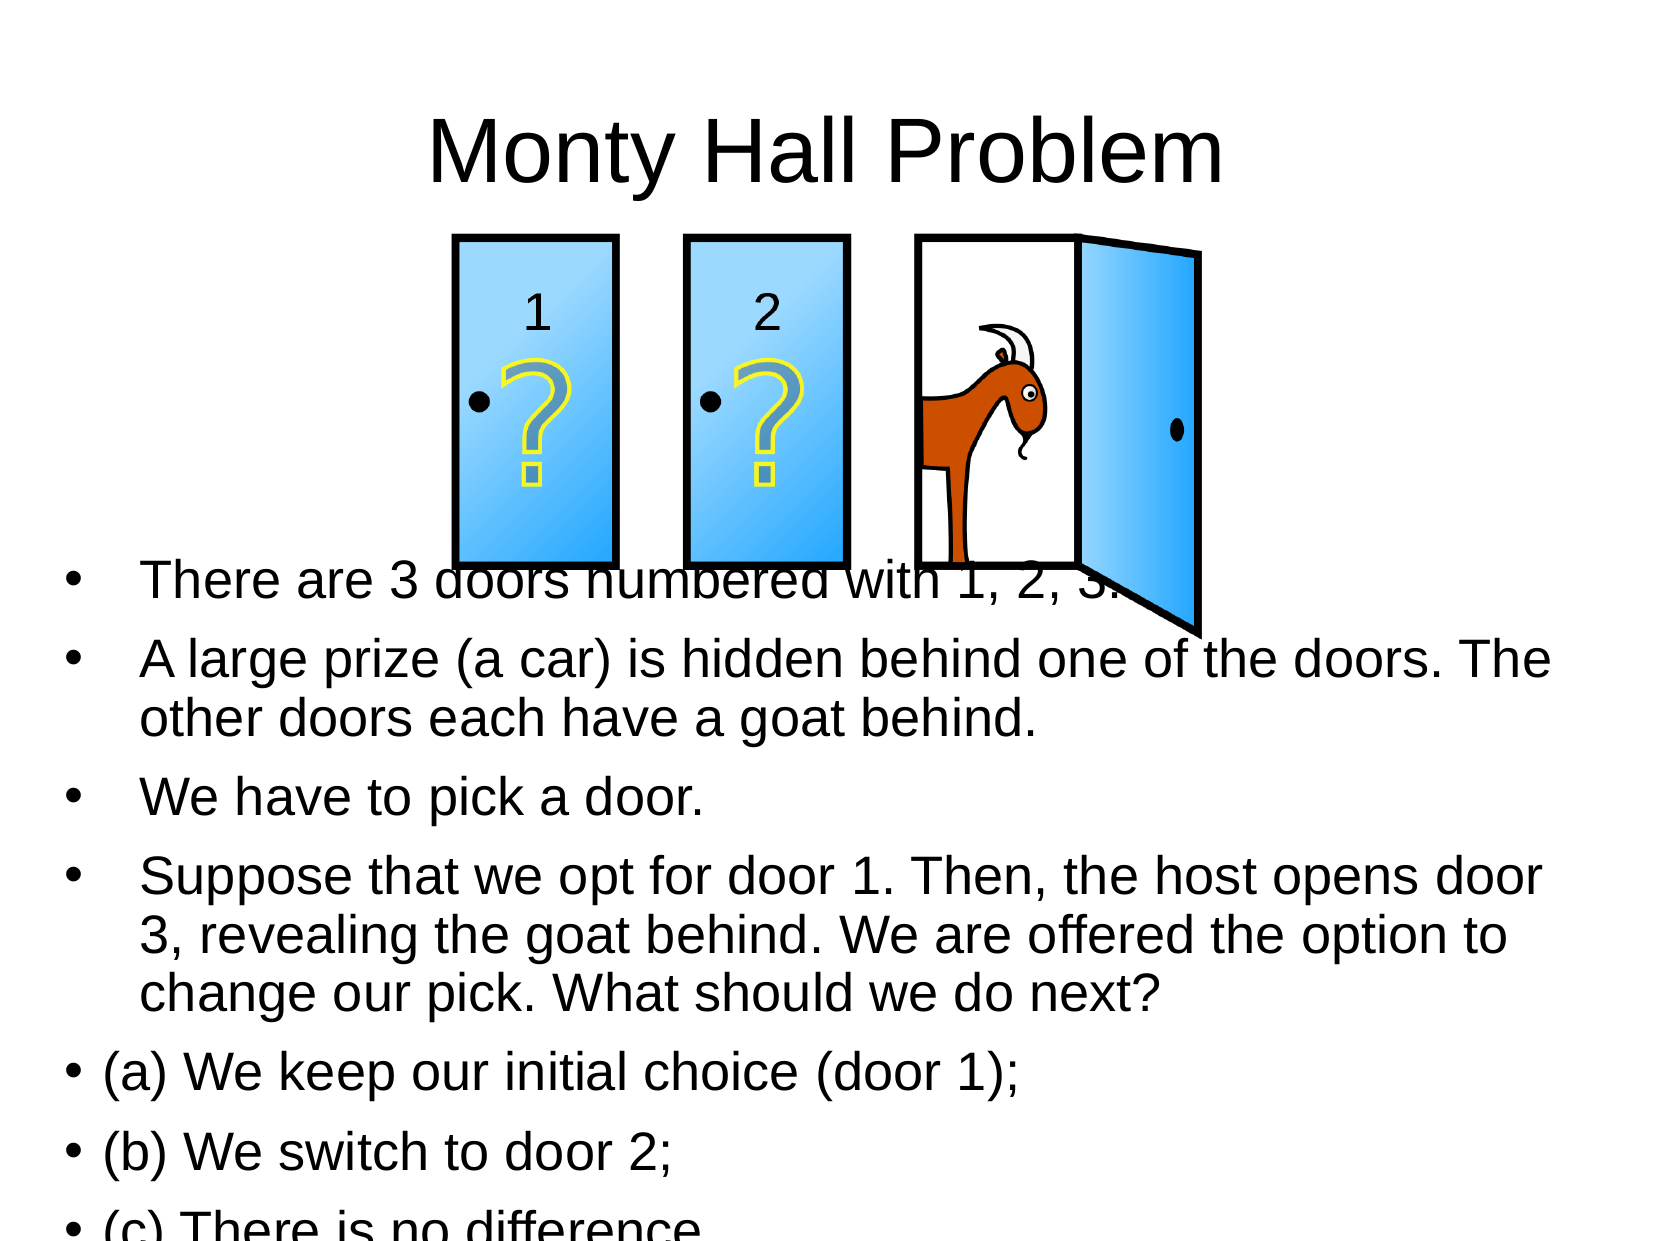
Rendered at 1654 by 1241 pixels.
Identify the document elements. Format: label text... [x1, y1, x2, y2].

title Monty Hall Problem [82, 49, 1571, 257]
picture [448, 225, 1205, 646]
subtitle There are 3 doors numbered with 1, 2, 3. A large prize (a car) is hidden behind one of the doors. The other doors each have a goat behind. We have to pick a door. Suppose that we opt for door 1. Then, the host opens door 3, revealing the goat behind. We are offered the option to change our pick. What should we do next? (a) We keep our initial choice (door 1); (b) We switch to door 2; (c) There is no difference. [64, 614, 1586, 1199]
